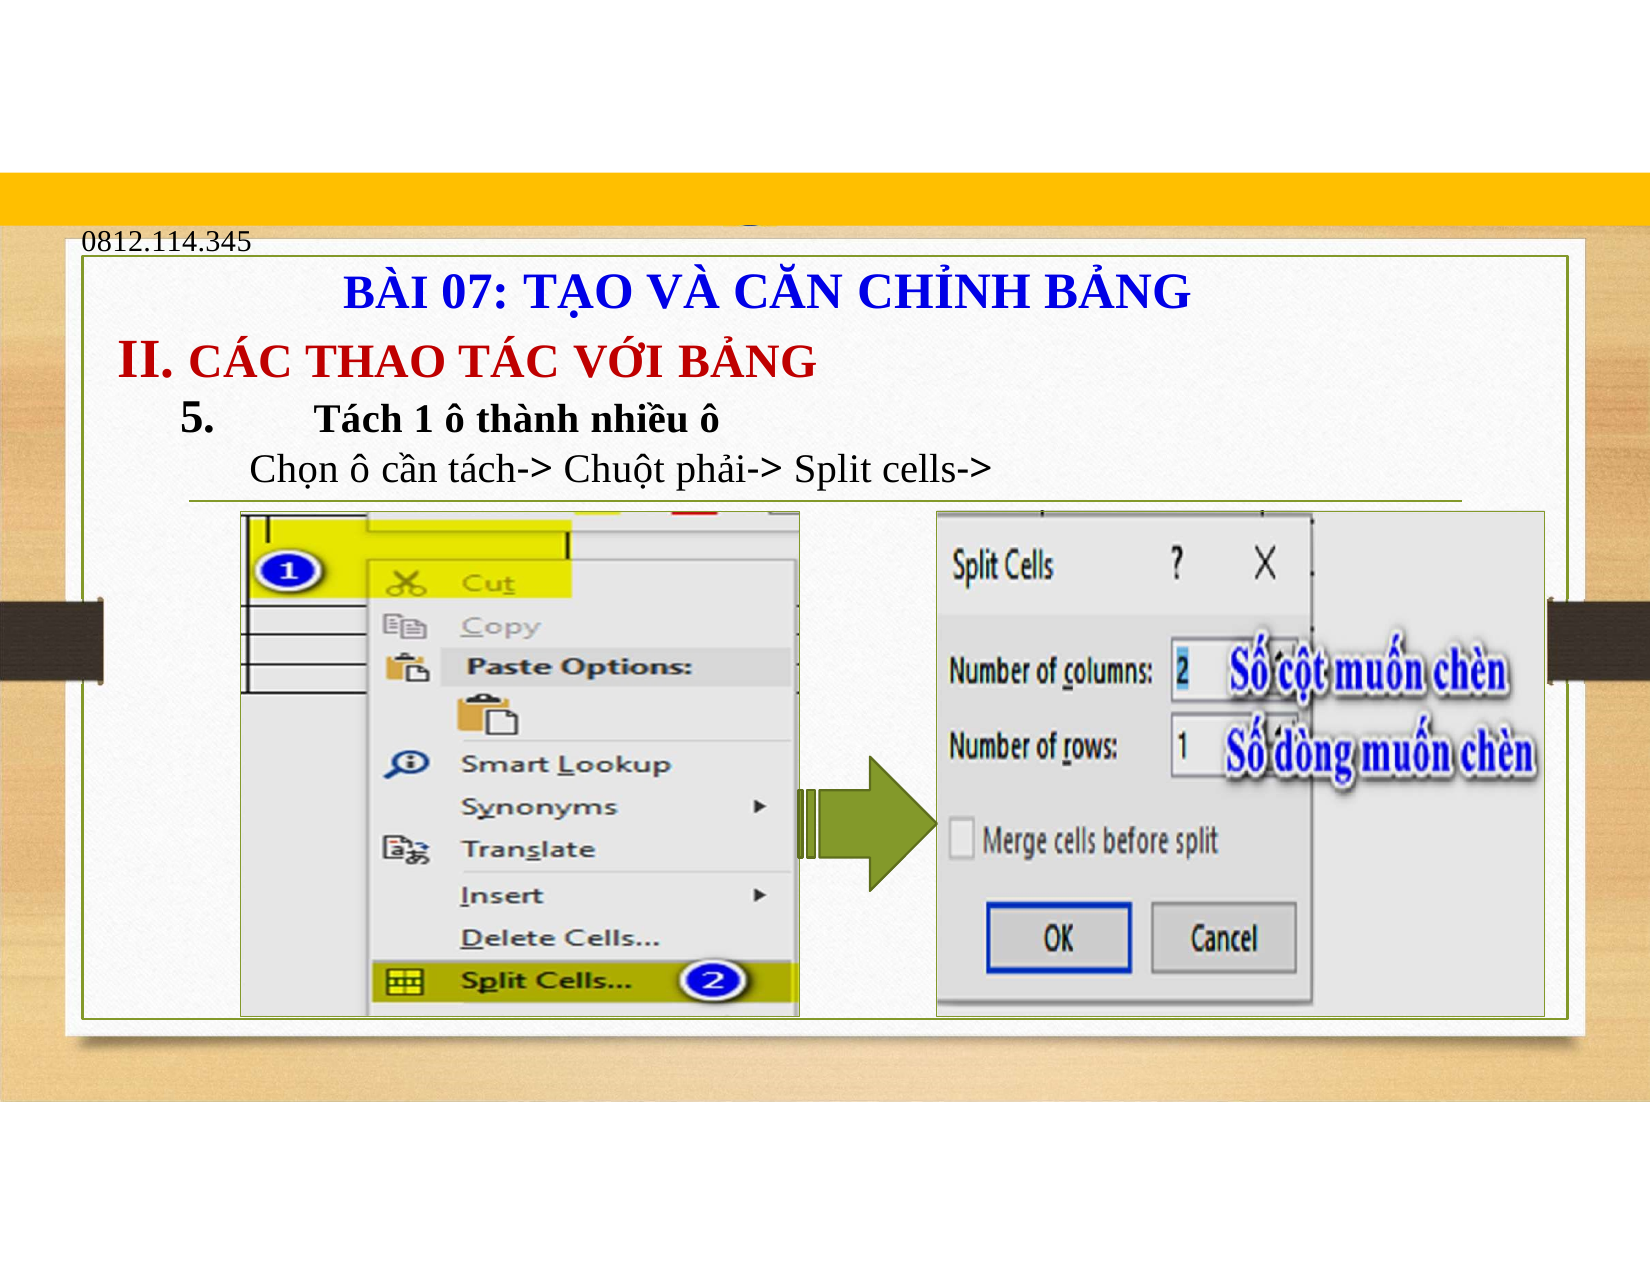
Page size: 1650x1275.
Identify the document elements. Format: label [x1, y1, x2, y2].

text_box [0, 173, 1650, 1018]
picture [0, 1018, 1650, 1102]
text_box [722, 173, 1100, 228]
